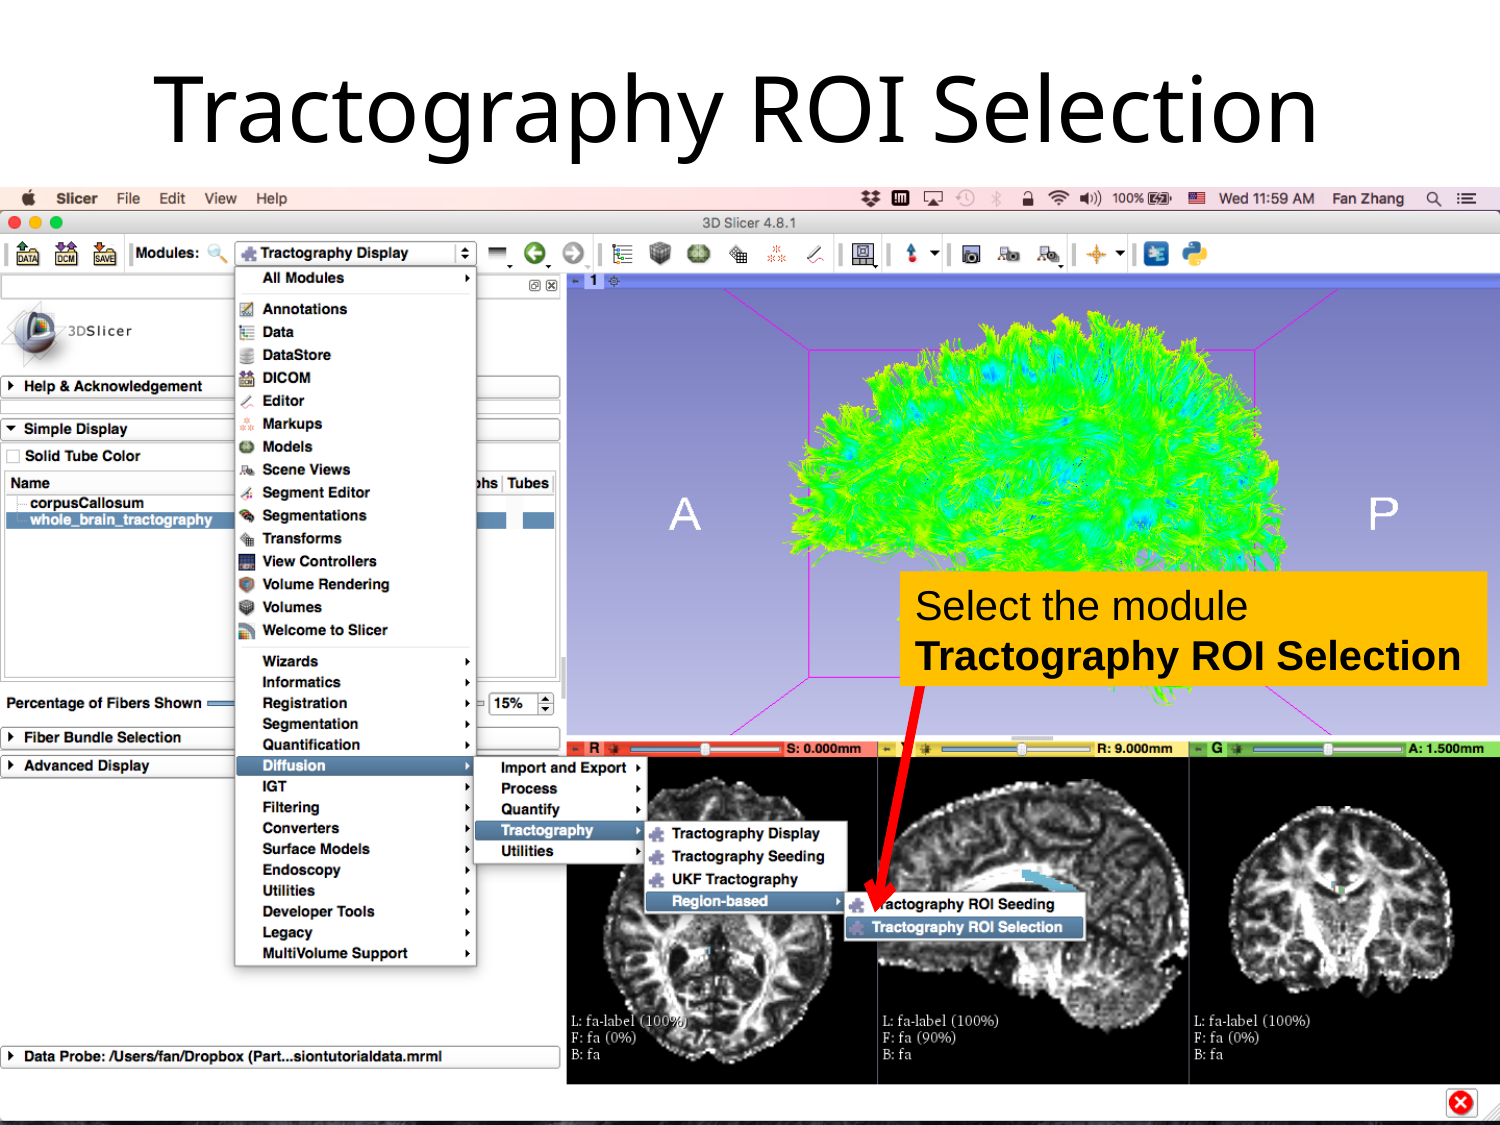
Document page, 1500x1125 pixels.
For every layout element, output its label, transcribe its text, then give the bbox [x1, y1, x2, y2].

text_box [874, 662, 926, 913]
picture [0, 187, 1500, 1125]
title Tractography ROI Selection [63, 12, 1413, 185]
